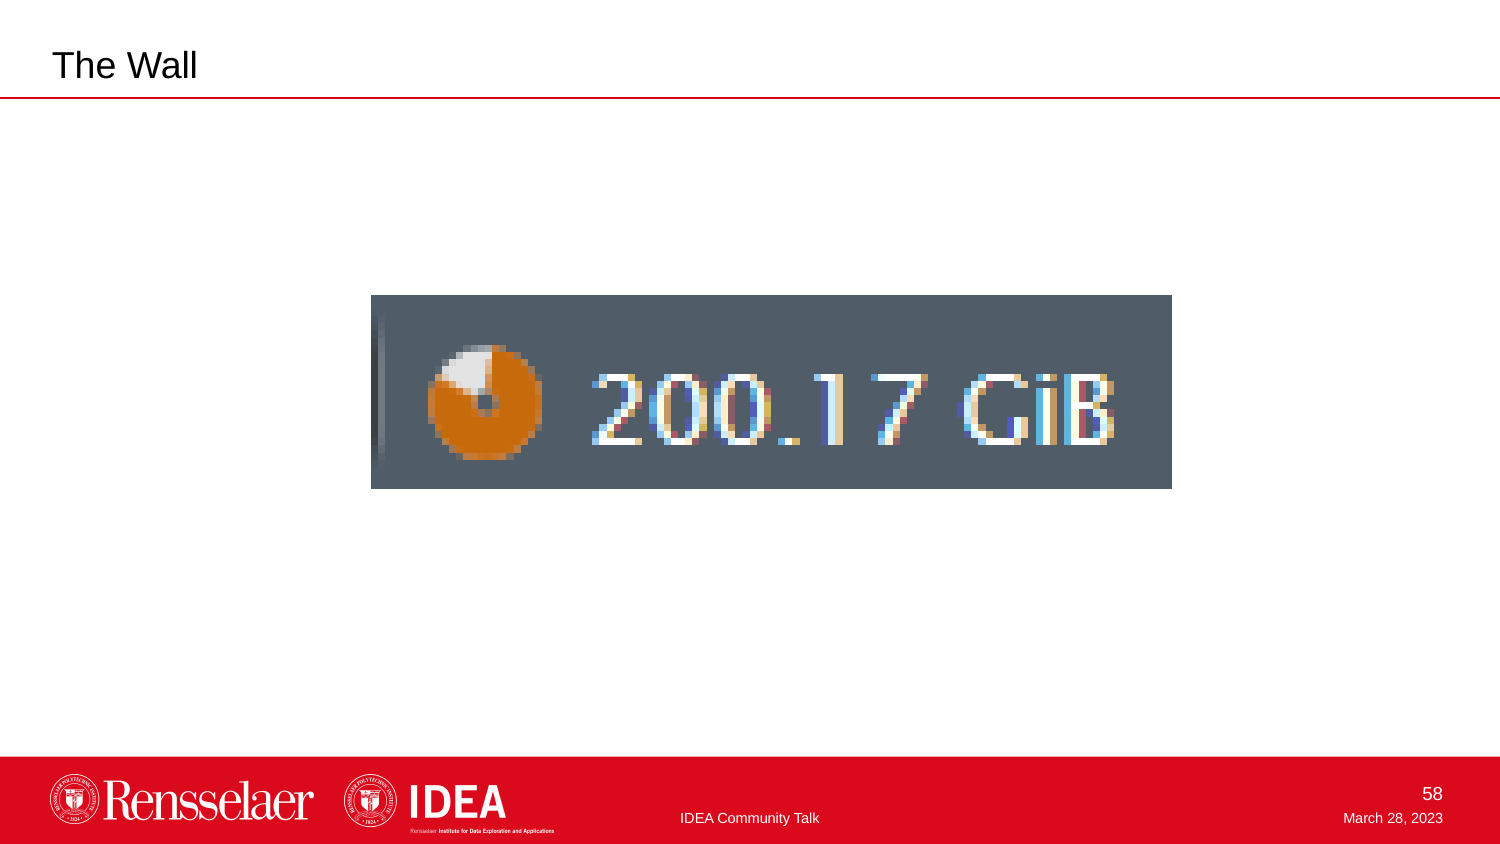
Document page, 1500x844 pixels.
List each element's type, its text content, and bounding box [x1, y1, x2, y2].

list The Wall [36, 33, 1403, 98]
picture [344, 774, 554, 834]
picture [371, 295, 1173, 489]
picture [50, 774, 314, 824]
